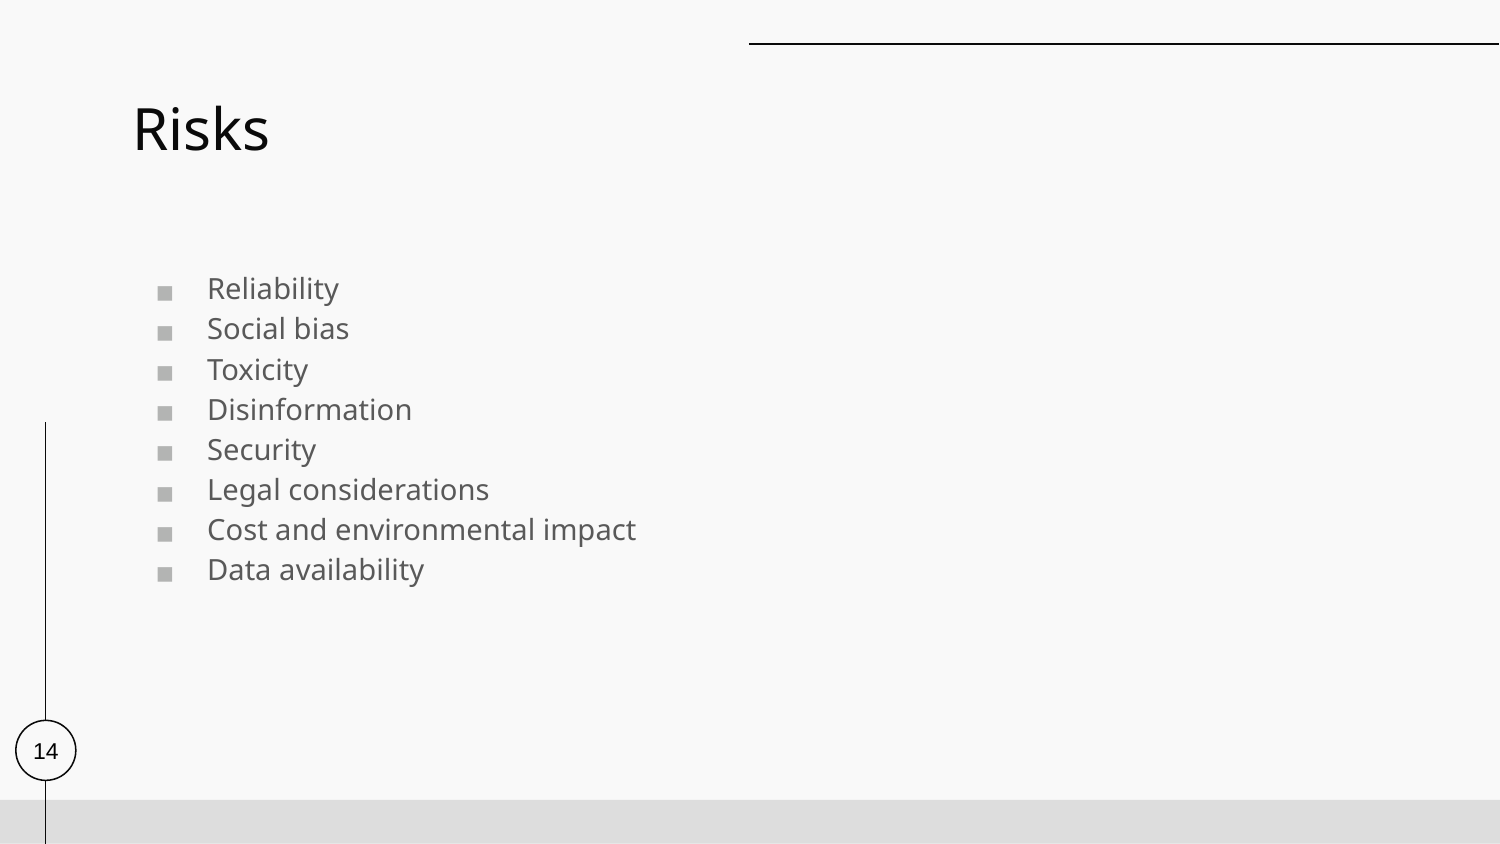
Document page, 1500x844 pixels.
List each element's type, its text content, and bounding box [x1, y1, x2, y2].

text_box 33 [22, 718, 69, 728]
title Risks [116, 77, 1383, 168]
text_box 14 [15, 728, 76, 772]
text_box 33 [22, 772, 70, 783]
list Reliability Social bias Toxicity Disinformation Security Legal considerations Cost and environmental impact Data availability [116, 250, 1383, 594]
